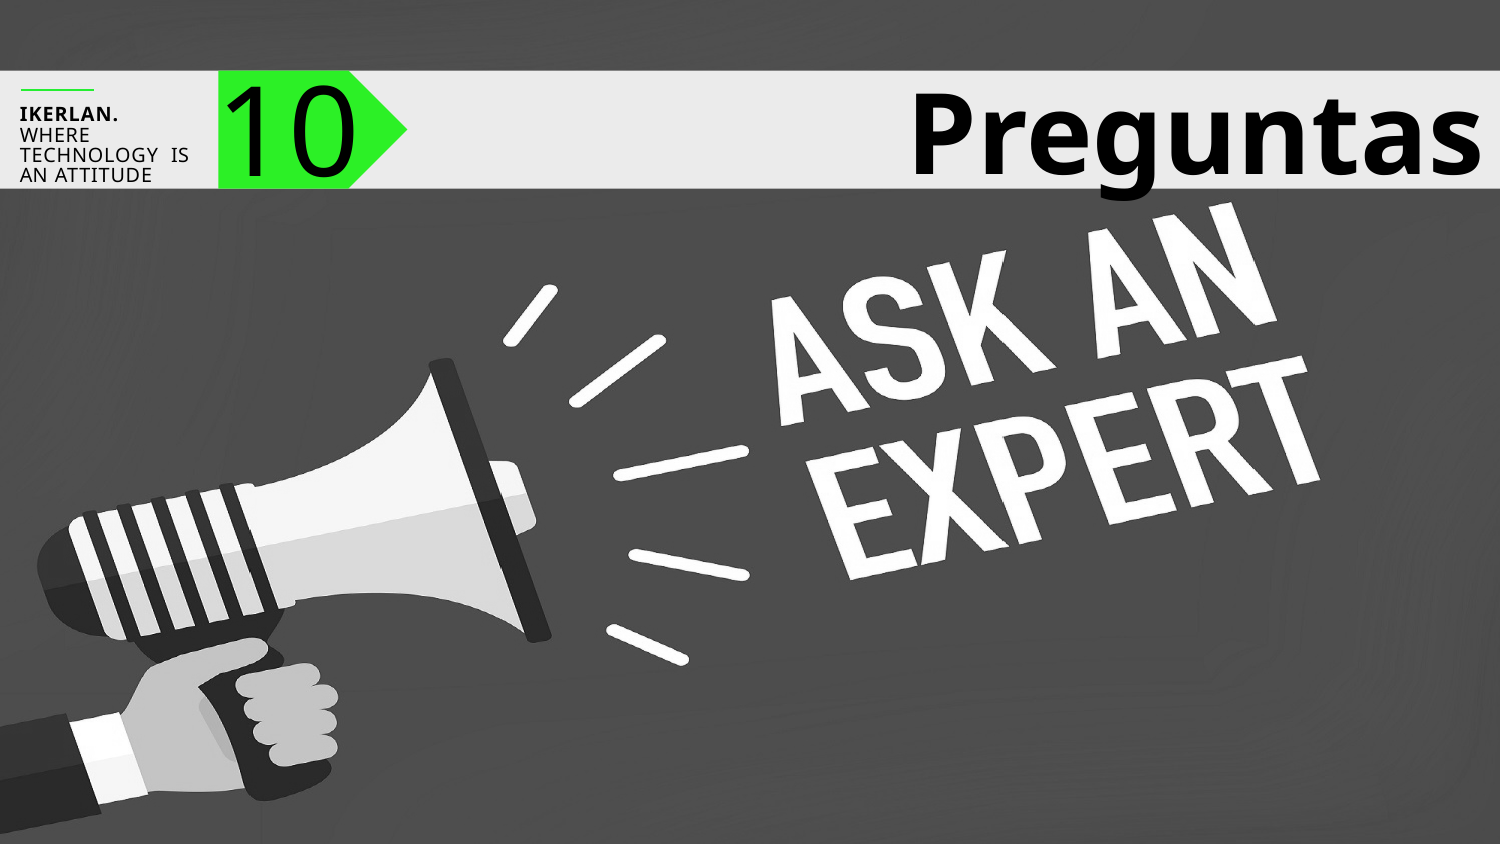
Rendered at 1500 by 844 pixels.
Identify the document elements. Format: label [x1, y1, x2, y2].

picture [0, 0, 1500, 844]
text_box [17, 90, 205, 170]
